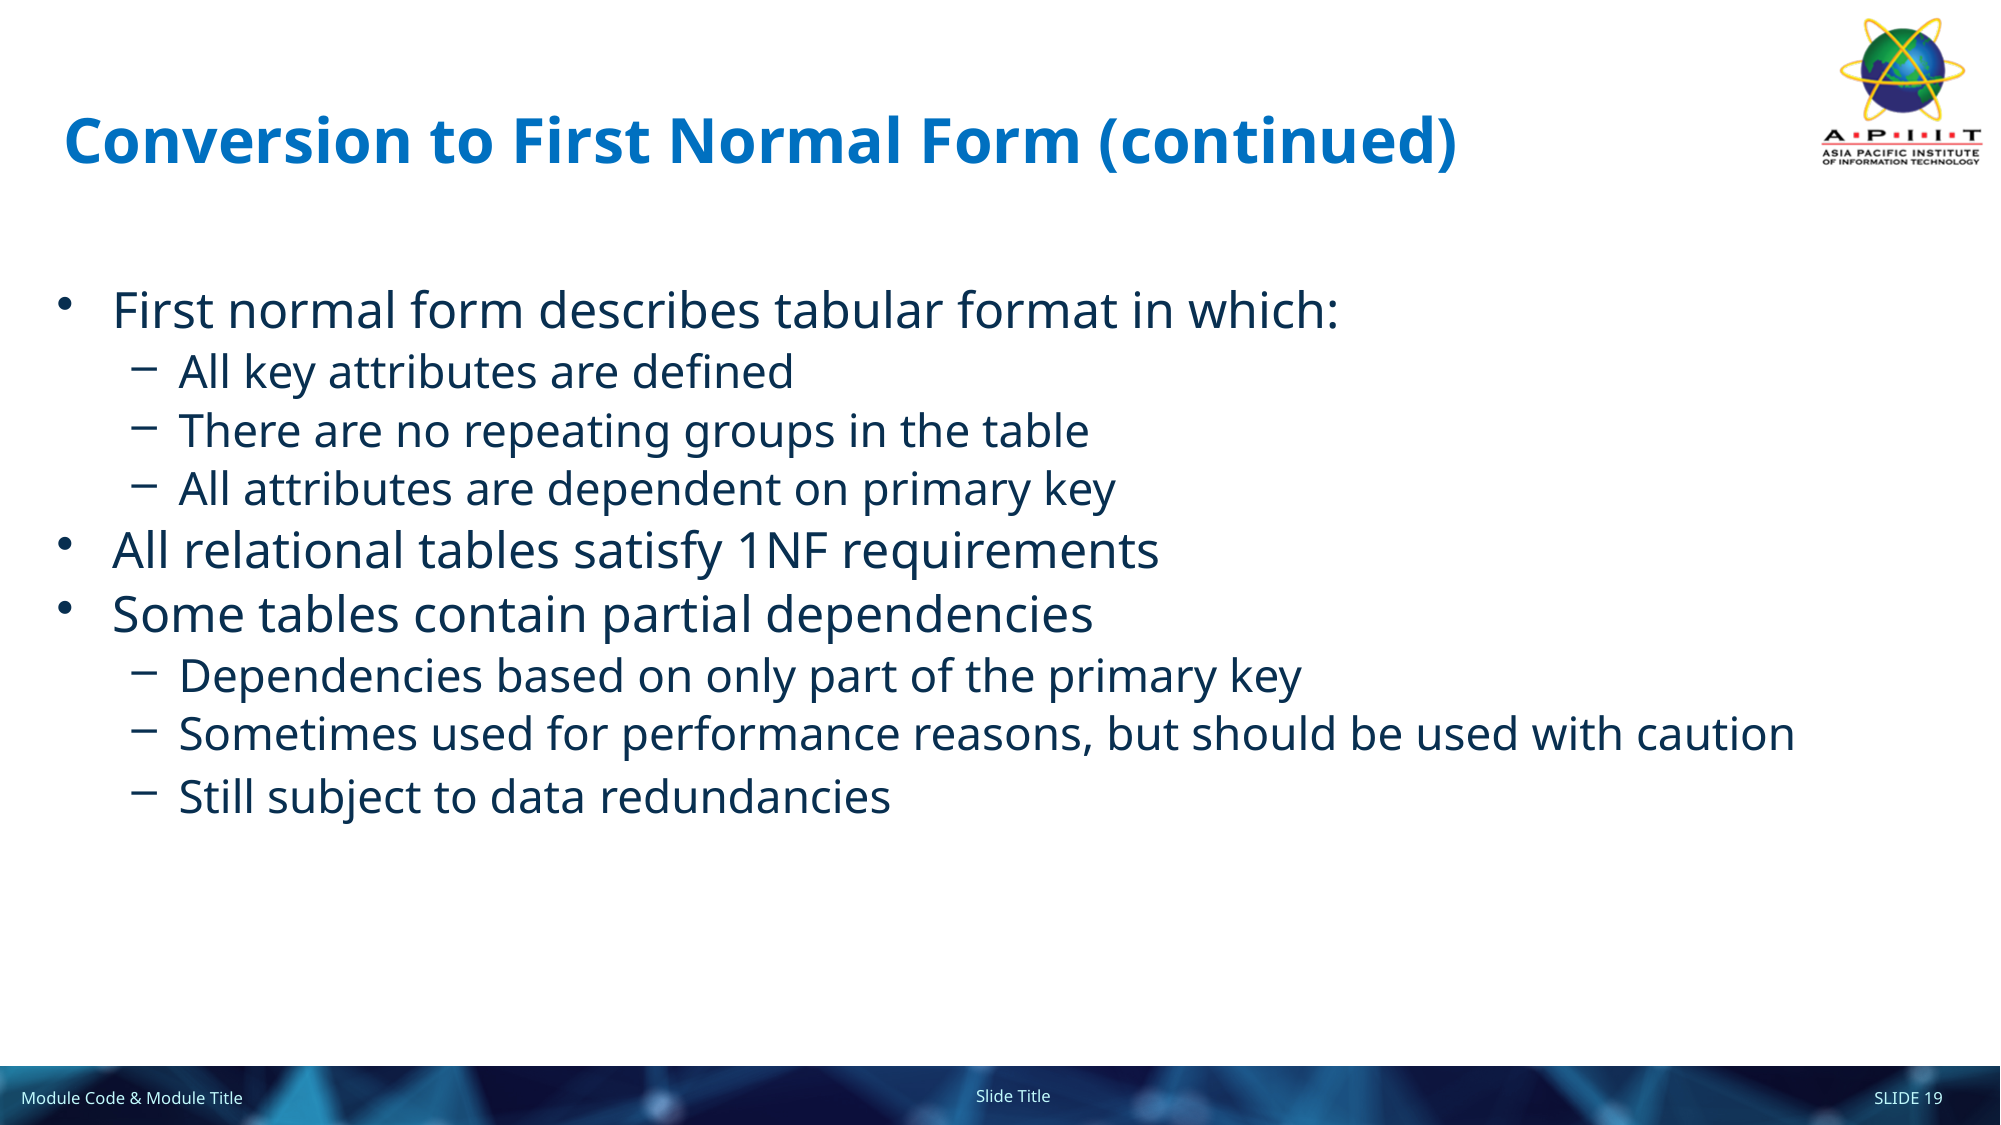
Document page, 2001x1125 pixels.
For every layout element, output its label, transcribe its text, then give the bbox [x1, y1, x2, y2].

picture [0, 1066, 2000, 1125]
list First normal form describes tabular format in which: All key attributes are defined There are no repeating groups in the table All attributes are dependent on primary key All relational tables satisfy 1NF requirements Some tables contain partial dependencies Dependencies based on only part of the primary key Sometimes used for performance reasons, but should be used with caution Still subject to data redundancies [41, 278, 1969, 1021]
title Conversion to First Normal Form (continued) [48, 45, 1764, 233]
picture [1803, 0, 2000, 182]
